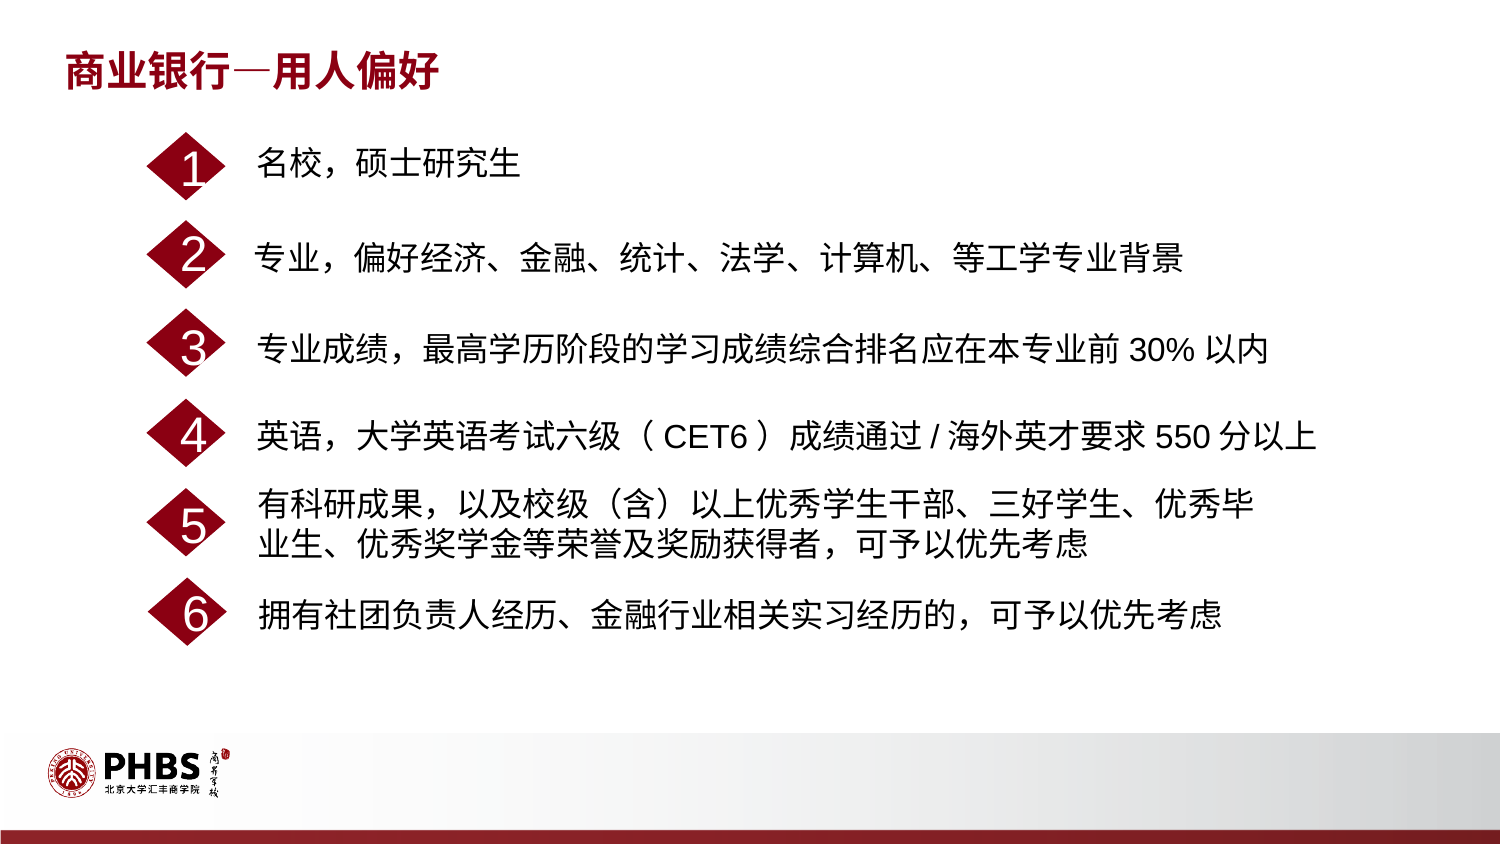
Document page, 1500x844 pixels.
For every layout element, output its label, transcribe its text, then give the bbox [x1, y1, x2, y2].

picture [0, 733, 1500, 844]
text_box 拥有社团负责人经历、金融行业相关实习经历的，可予以优先考虑 [243, 587, 1260, 642]
text_box 名校，硕士研究生 [241, 134, 817, 190]
text_box 6 [162, 592, 210, 632]
text_box 专业成绩，最高学历阶段的学习成绩综合排名应在本专业前30%以内 [241, 321, 1291, 376]
text_box [144, 218, 228, 290]
text_box 专业，偏好经济、金融、统计、法学、计算机、等工学专业背景 [239, 229, 1232, 285]
text_box 英语，大学英语考试六级（CET6）成绩通过/海外英才要求550分以上 [241, 407, 1362, 463]
text_box 2 [160, 232, 207, 272]
text_box 5 [160, 503, 207, 543]
text_box [144, 130, 228, 202]
text_box 1 [160, 147, 208, 187]
text_box [144, 486, 228, 558]
text_box [144, 307, 228, 379]
text_box 3 [160, 325, 207, 365]
text_box 有科研成果，以及校级（含）以上优秀学生干部、三好学生、优秀毕业生、优秀奖学金等荣誉及奖励获得者，可予以优先考虑 [242, 475, 1285, 571]
text_box [146, 576, 229, 648]
text_box 商业银行—用人偏好 [49, 30, 591, 102]
text_box 4 [160, 413, 207, 453]
text_box [144, 397, 228, 469]
